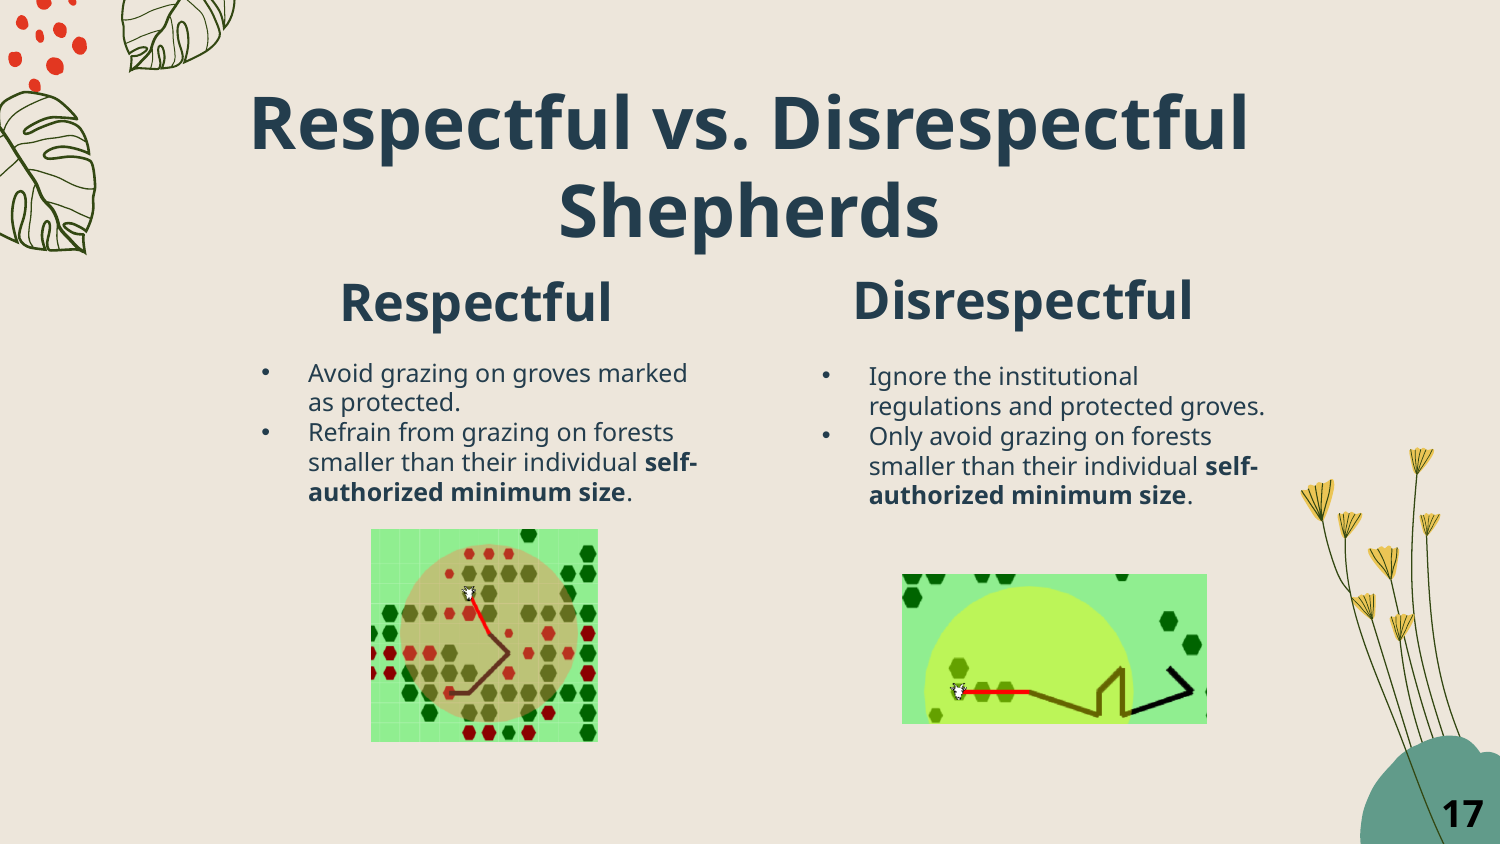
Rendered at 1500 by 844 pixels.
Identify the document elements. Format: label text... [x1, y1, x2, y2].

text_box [1300, 478, 1449, 844]
subtitle Ignore the institutional regulations and protected groves. Only avoid grazing on forests smaller than their individual self-authorized minimum size. [806, 345, 1284, 518]
subtitle Respectful [237, 266, 715, 347]
subtitle Disrespectful [785, 265, 1263, 346]
text_box 17 [1453, 783, 1499, 843]
picture [901, 574, 1207, 724]
subtitle Avoid grazing on groves marked as protected. Refrain from grazing on forests smaller than their individual self-authorized minimum size. [246, 342, 724, 514]
picture [371, 529, 599, 742]
title Respectful vs. Disrespectful Shepherds [199, 61, 1301, 262]
